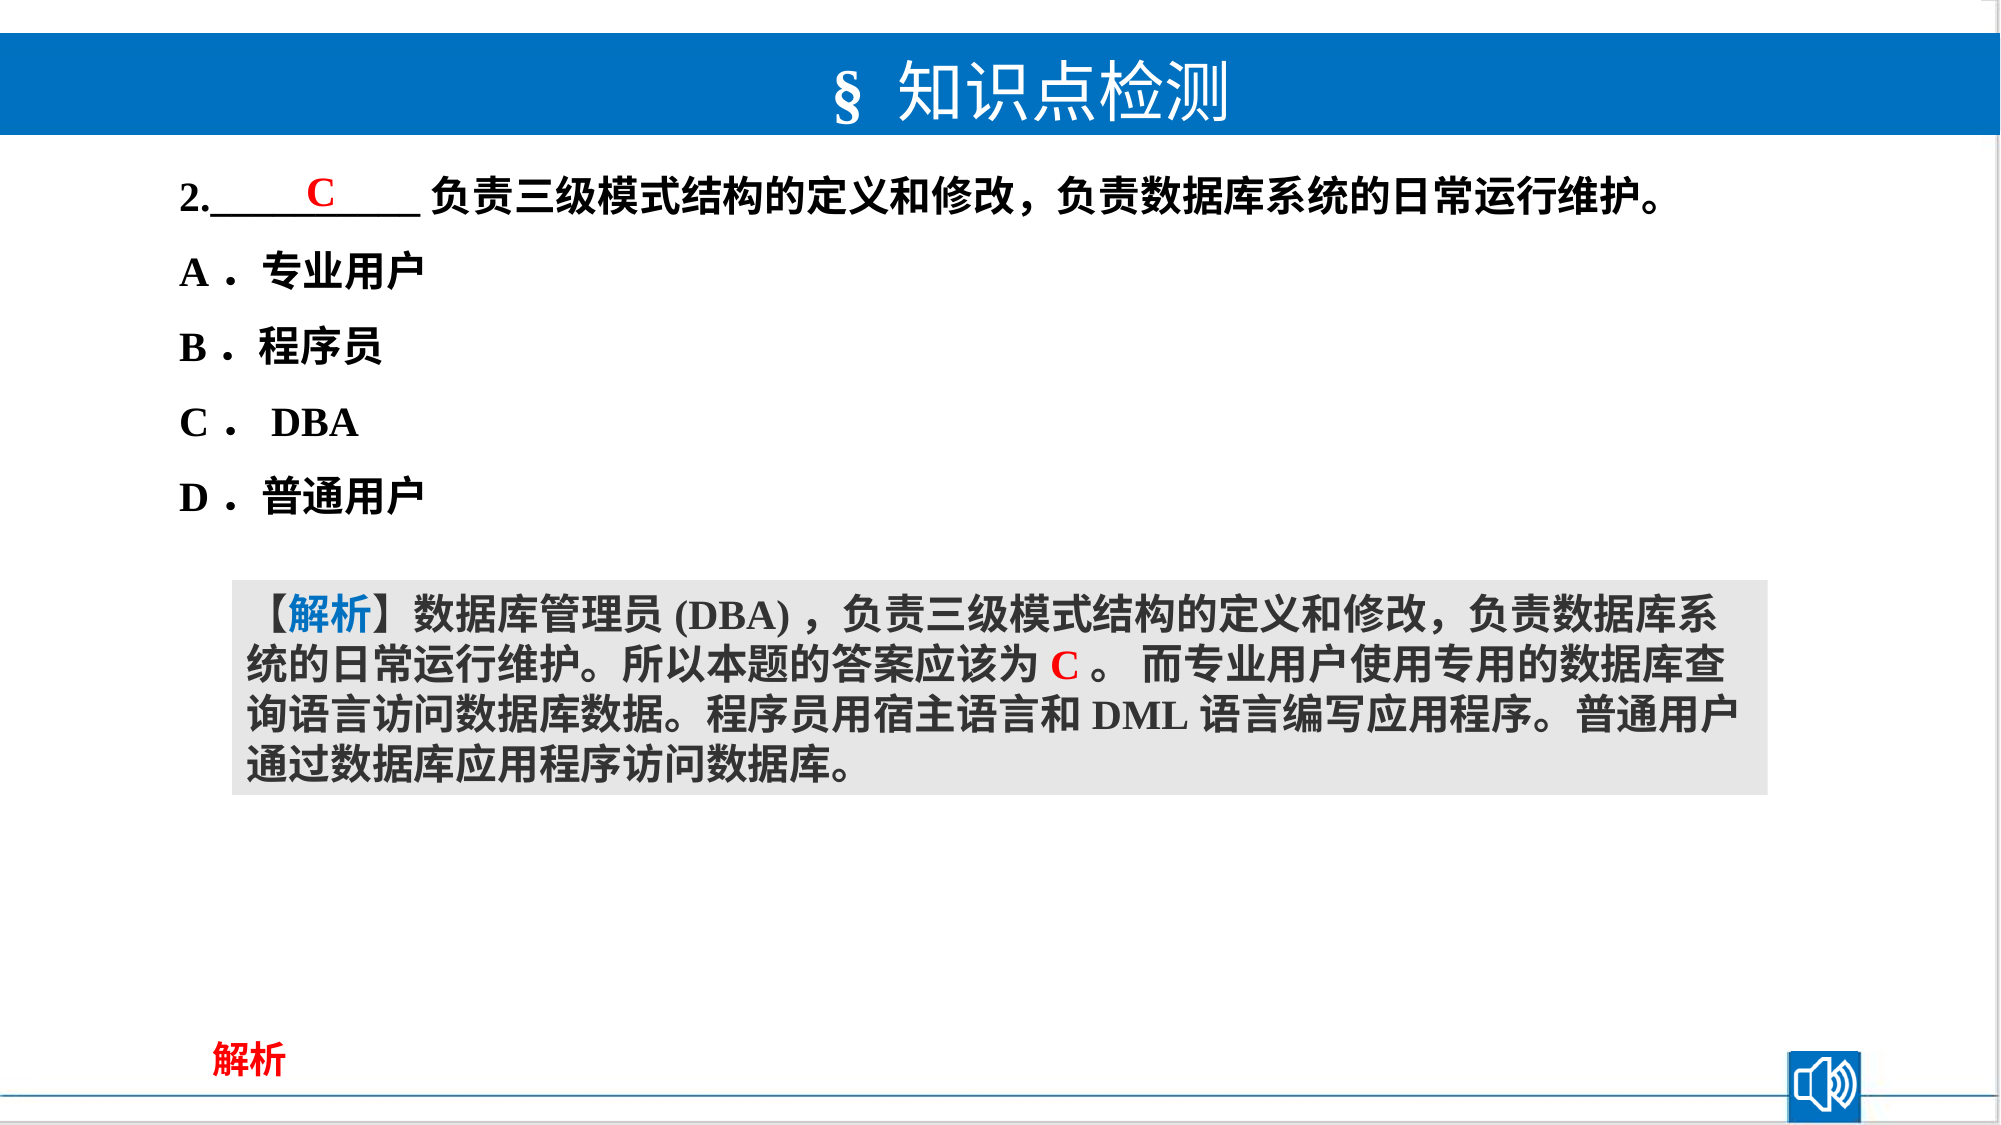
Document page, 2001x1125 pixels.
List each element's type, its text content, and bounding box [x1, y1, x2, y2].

text_box C [291, 157, 363, 223]
text_box 解析 [197, 1028, 303, 1089]
picture [0, 0, 2001, 1125]
text_box 2.__________负责三级模式结构的定义和修改，负责数据库系统的日常运行维护。 A．专业用户 B．程序员 C．DBA D．普通用户 [164, 137, 1804, 527]
text_box § 知识点检测 [816, 42, 1331, 137]
text_box 【解析】数据库管理员(DBA)，负责三级模式结构的定义和修改，负责数据库系统的日常运行维护。所以本题的答案应该为C。 而专业用户使用专用的数据库查询语言访问数据库数据。程序员用宿主语言和DML语言编写应用程序。普通用户通过数据库应用程序访问数据库。 [232, 580, 1768, 795]
